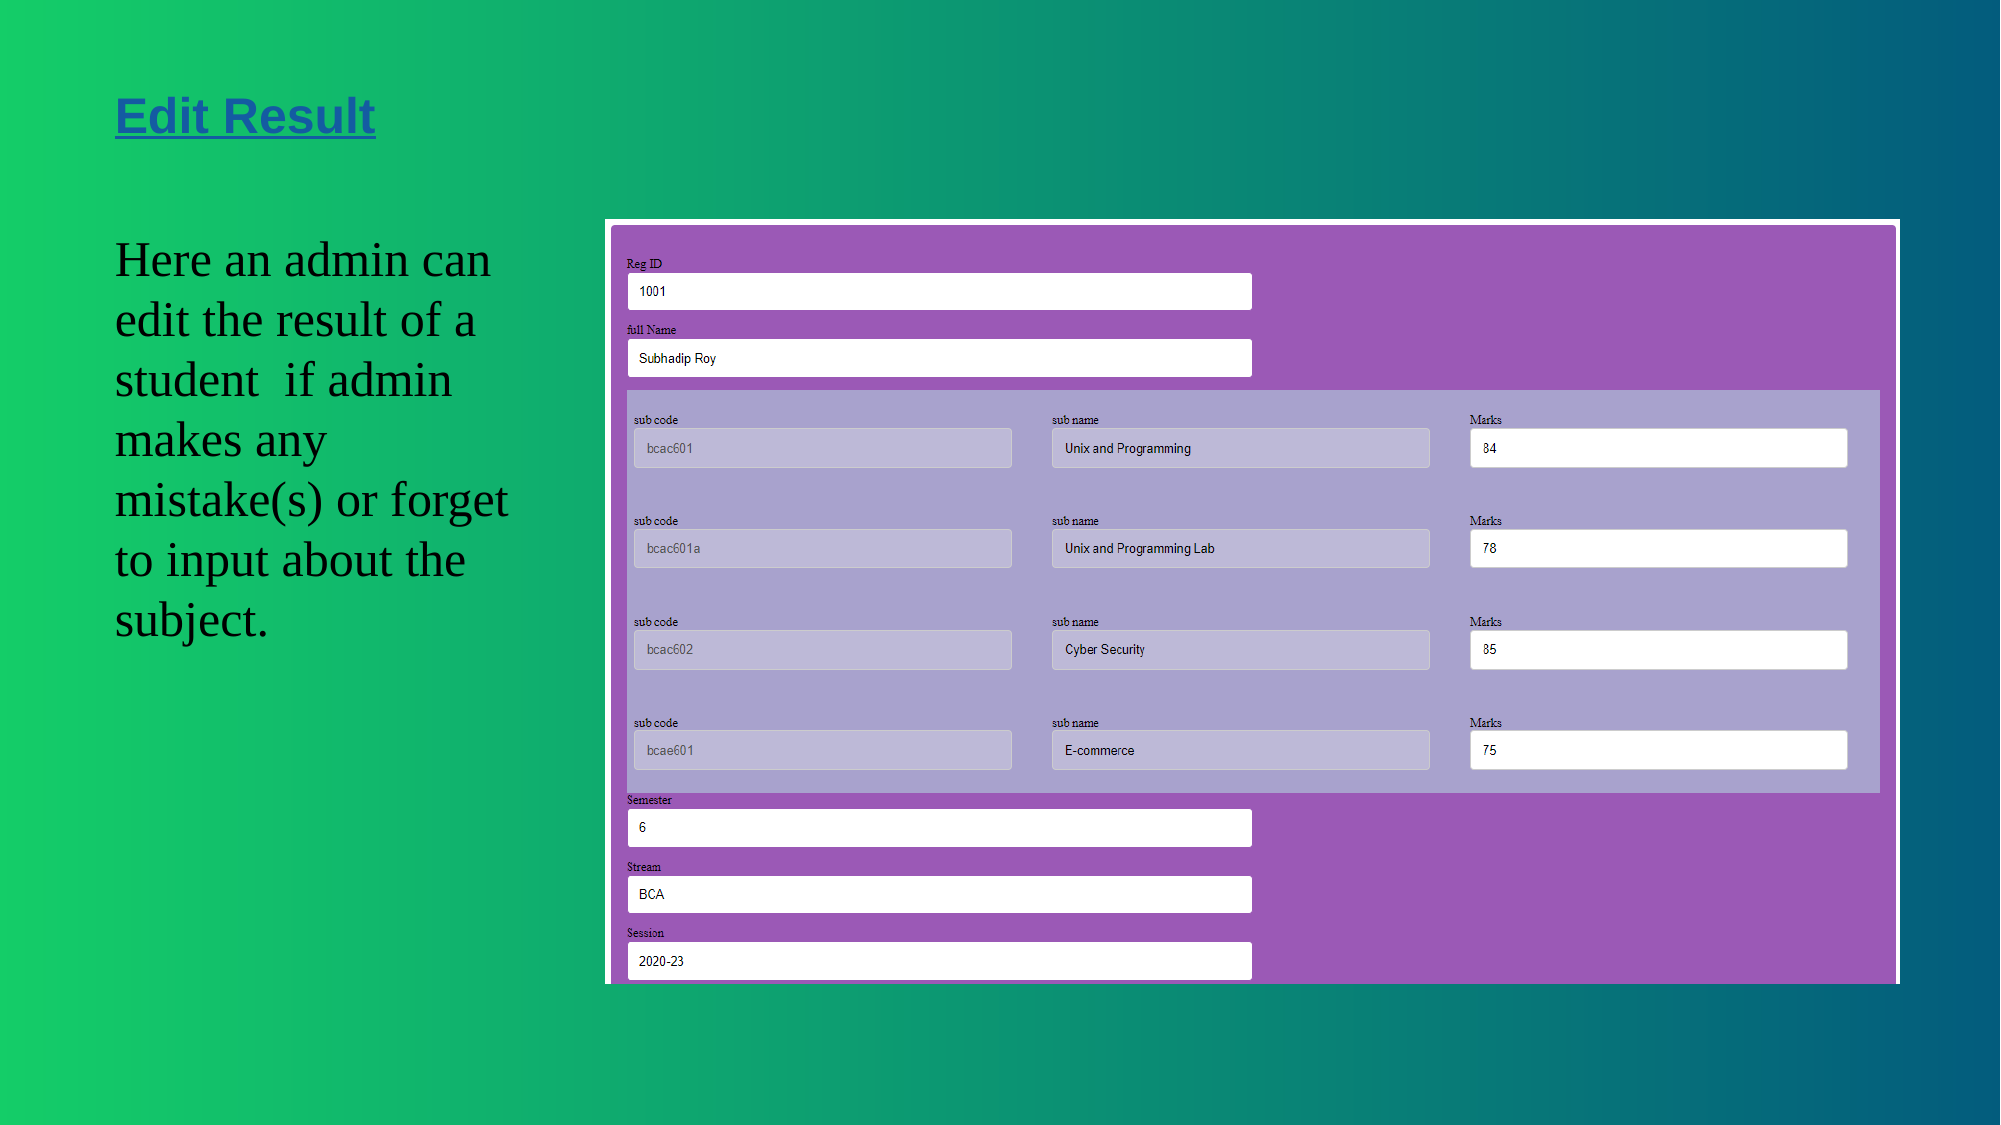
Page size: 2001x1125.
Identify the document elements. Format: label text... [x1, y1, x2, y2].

list Here an admin can edit the result of a student if admin makes any mistake(s) or forget to input about the subject. [99, 218, 526, 962]
title Edit Result [99, 44, 1901, 182]
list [605, 219, 1901, 984]
